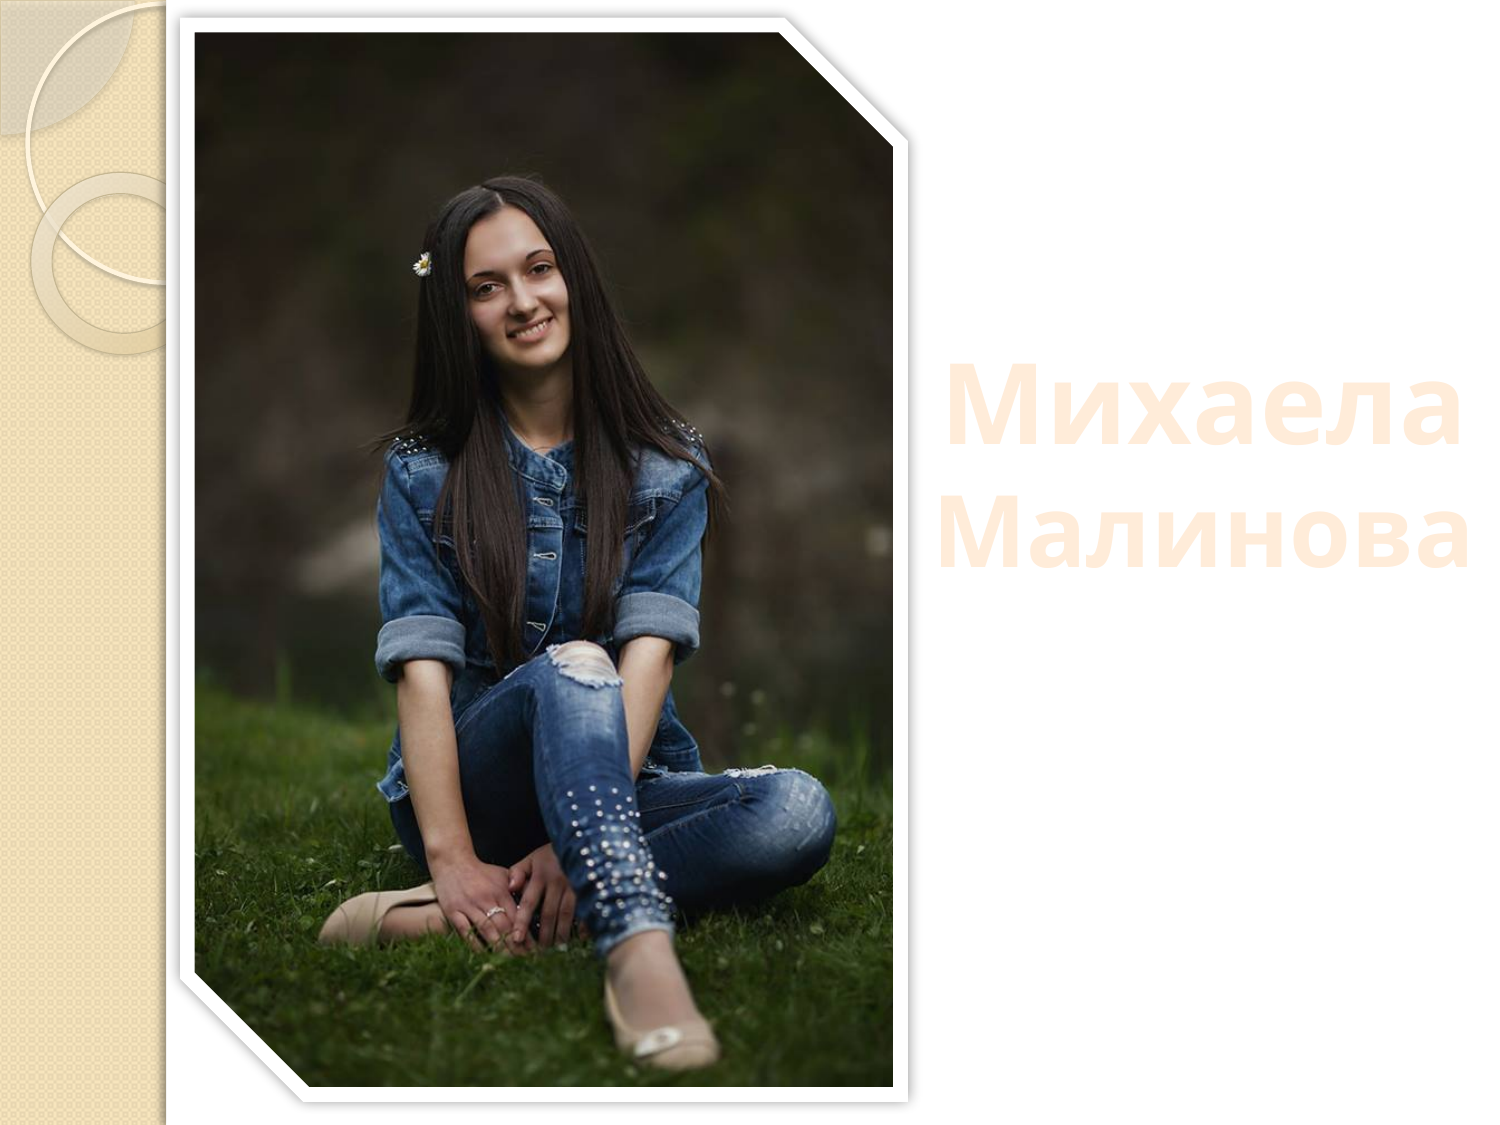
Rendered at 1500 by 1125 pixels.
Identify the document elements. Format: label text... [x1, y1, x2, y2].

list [187, 24, 901, 1095]
text_box Михаела Малинова [917, 324, 1491, 595]
